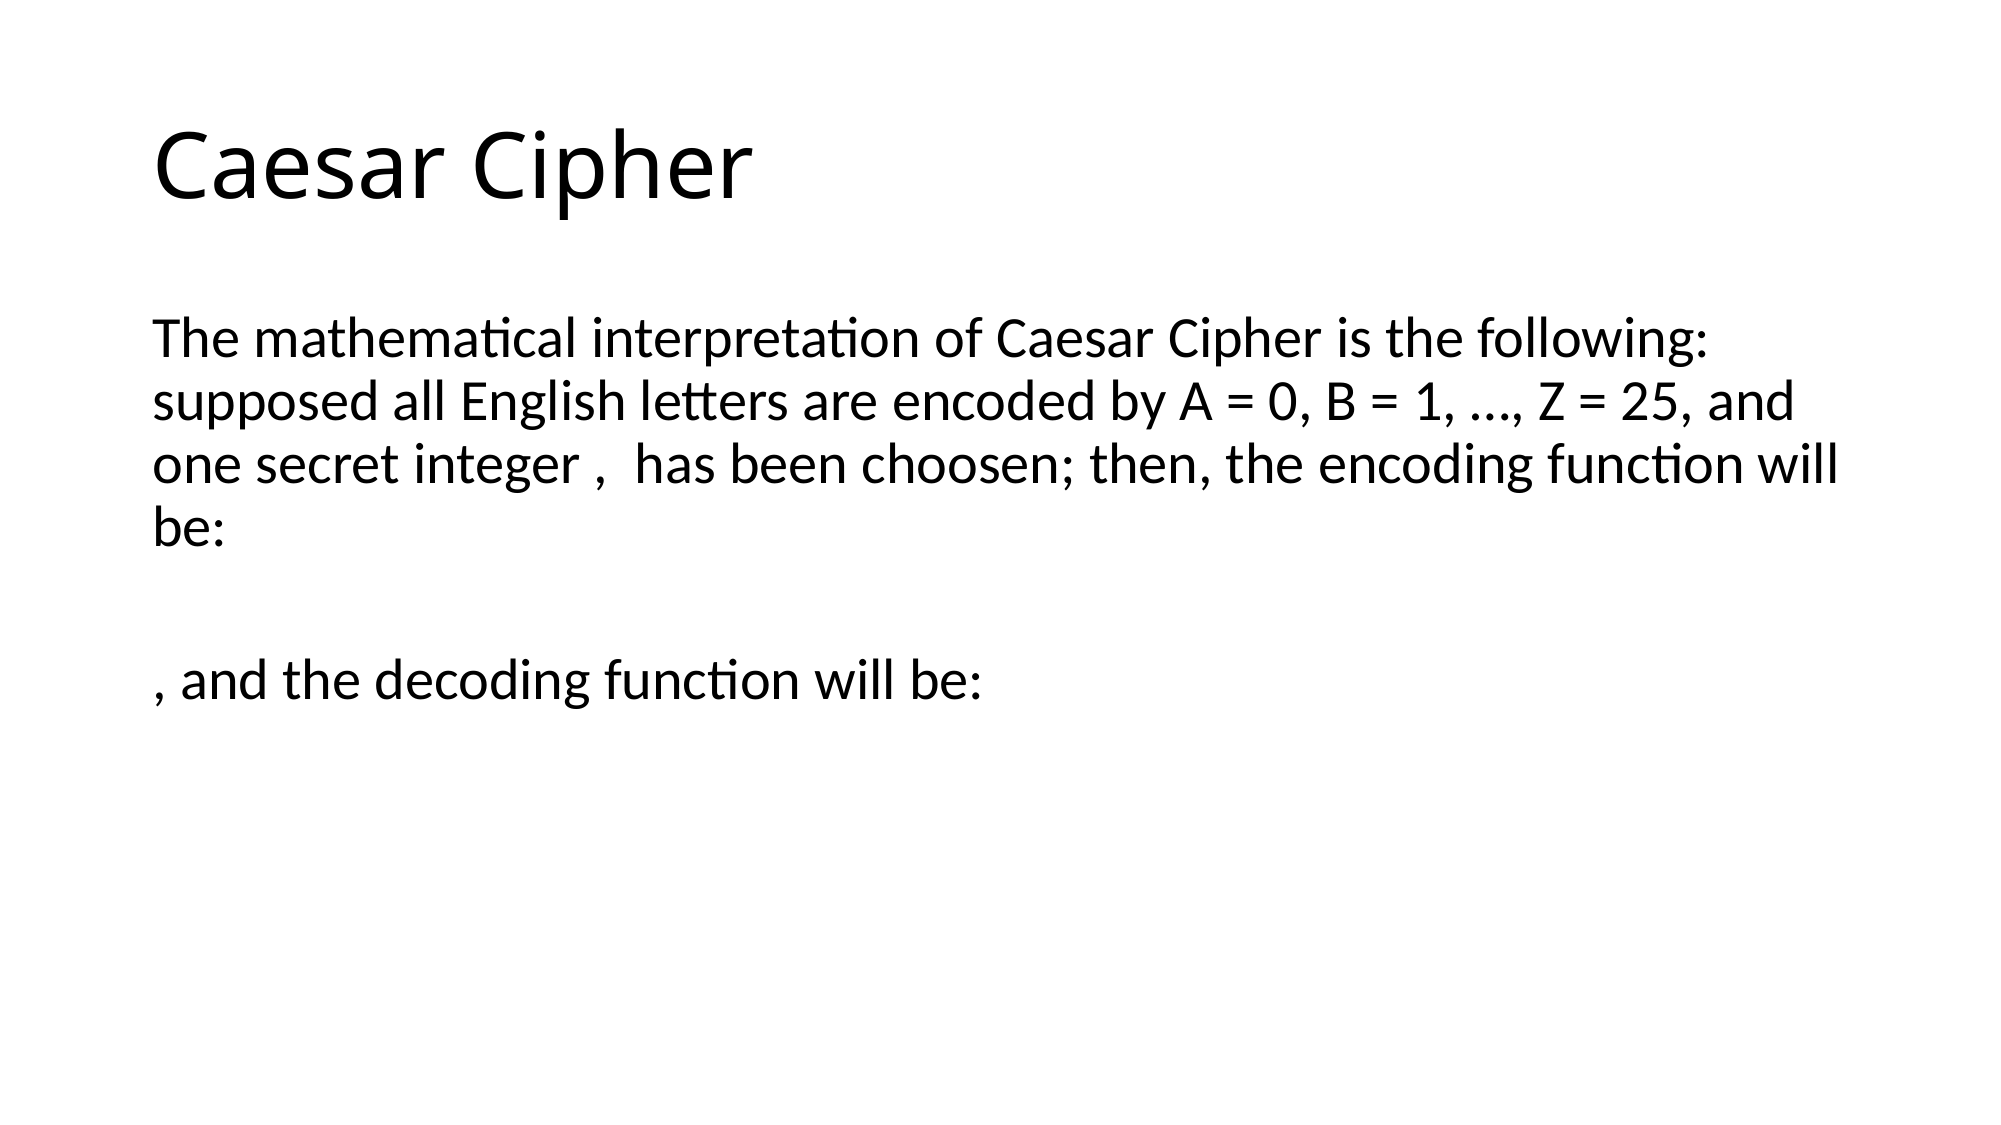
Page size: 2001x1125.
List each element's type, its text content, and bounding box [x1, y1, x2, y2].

title Caesar Cipher [137, 59, 1863, 278]
